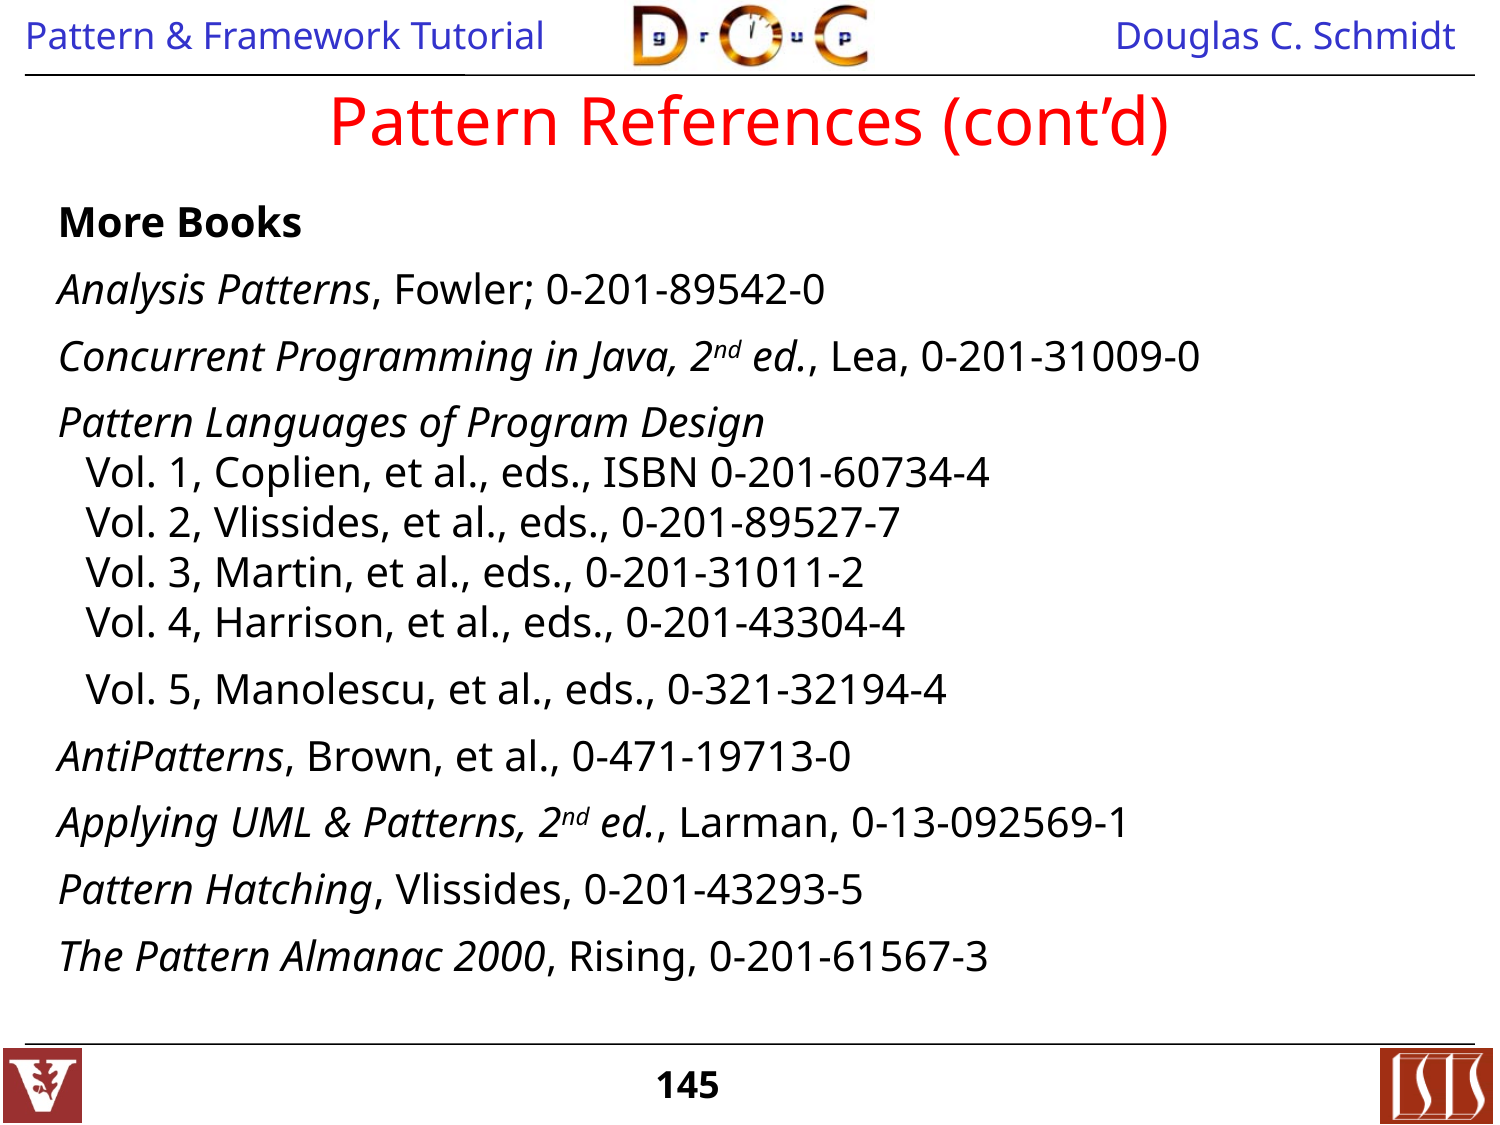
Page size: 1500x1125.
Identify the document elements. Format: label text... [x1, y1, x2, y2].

title Pattern References (cont’d) [24, 87, 1476, 151]
picture [1380, 1048, 1493, 1124]
picture [3, 1048, 82, 1123]
picture [624, 0, 875, 71]
list More Books Analysis Patterns, Fowler; 0-201-89542-0 Concurrent Programming in Java, 2nd ed., Lea, 0-201-31009-0 Pattern Languages of Program Design Vol. 1, Coplien, et al., eds., ISBN 0-201-60734-4 Vol. 2, Vlissides, et al., eds., 0-201-89527-7 Vol. 3, Martin, et al., eds., 0-201-31011-2 Vol. 4, Harrison, et al., eds., 0-201-43304-4 Vol. 5, Manolescu, et al., eds., 0-321-32194-4 AntiPatterns, Brown, et al., 0-471-19713-0 Applying UML & Patterns, 2nd ed., Larman, 0-13-092569-1 Pattern Hatching, Vlissides, 0-201-43293-5 The Pattern Almanac 2000, Rising, 0-201-61567-3 [42, 188, 1406, 996]
